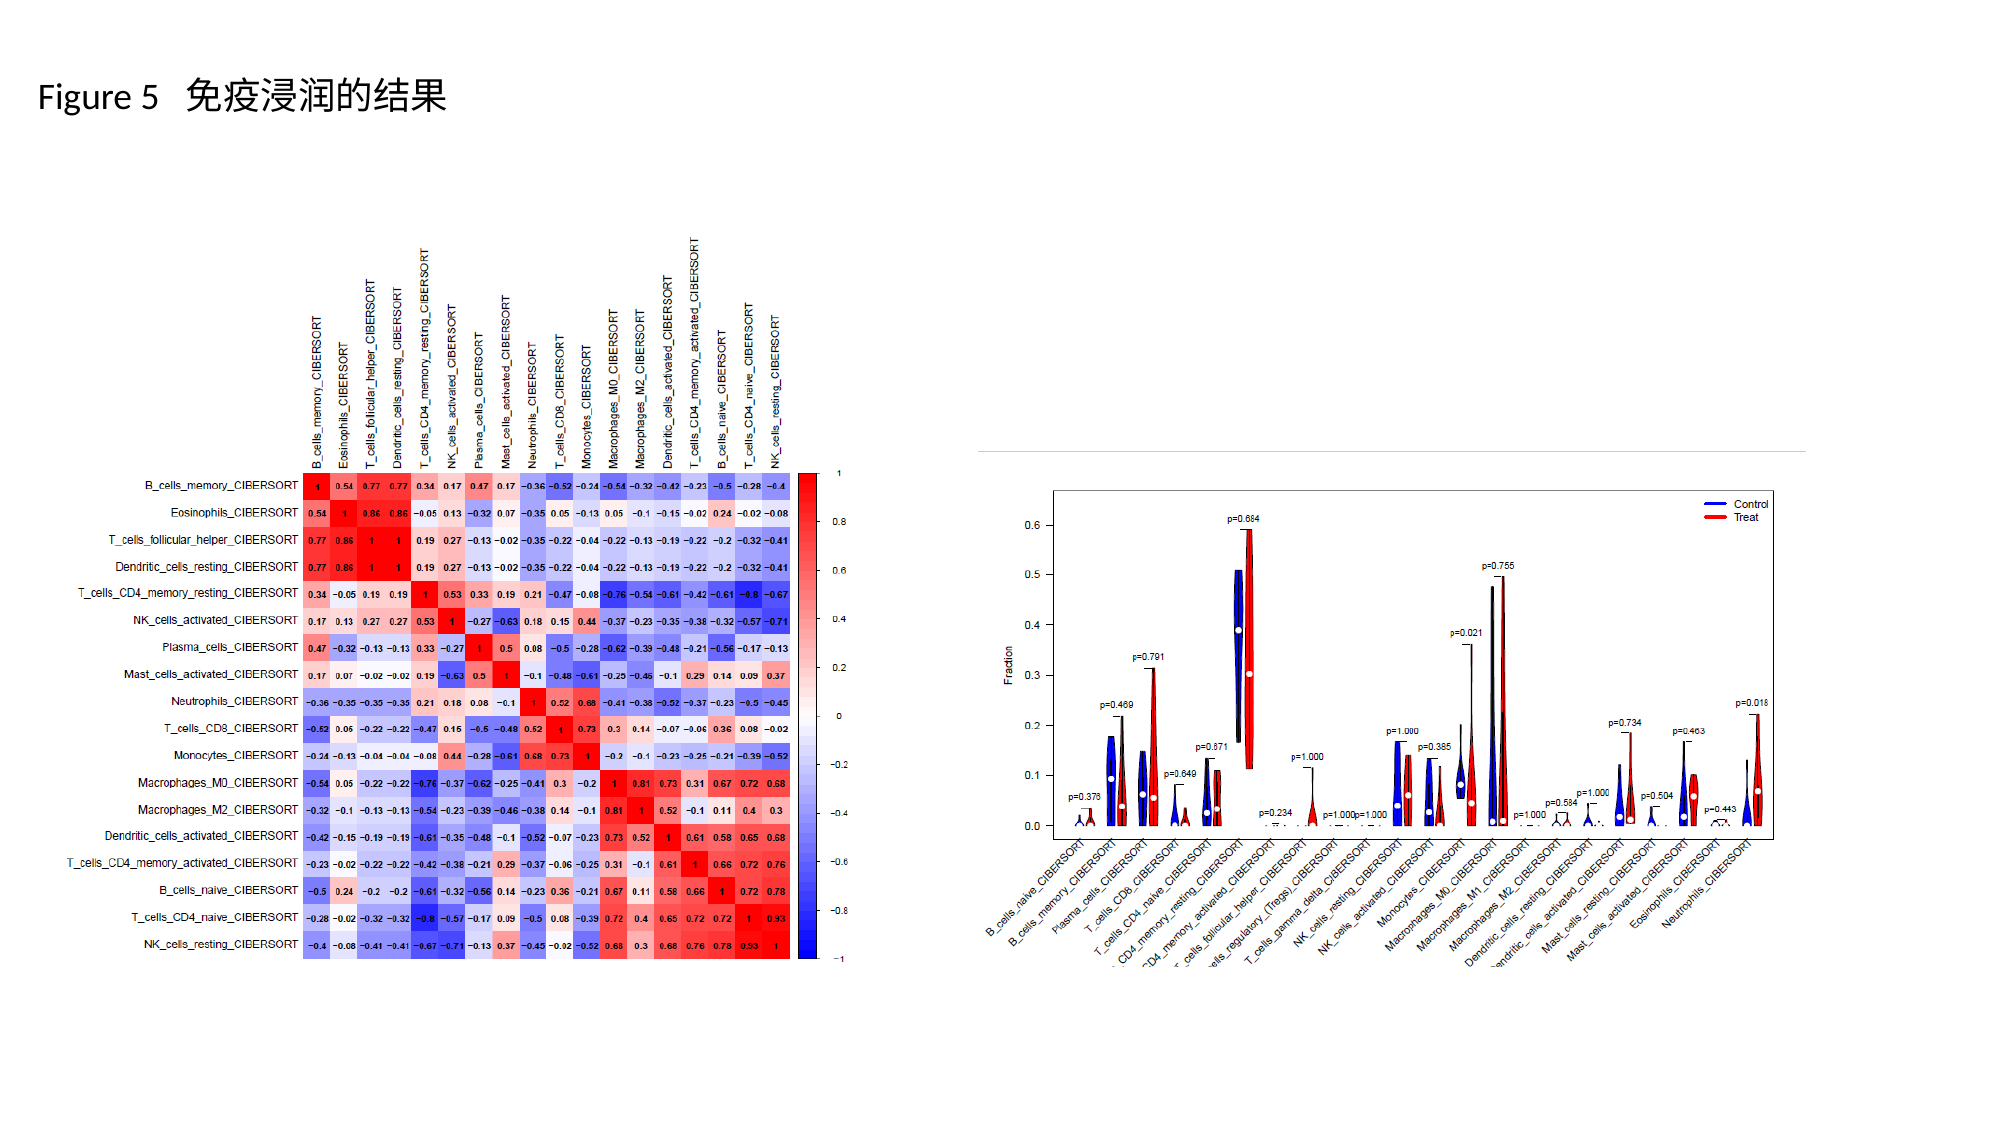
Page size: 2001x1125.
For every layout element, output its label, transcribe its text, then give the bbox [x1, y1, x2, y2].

picture [67, 203, 861, 987]
text_box Figure 5 免疫浸润的结果 [14, 64, 809, 125]
picture [978, 451, 1806, 967]
